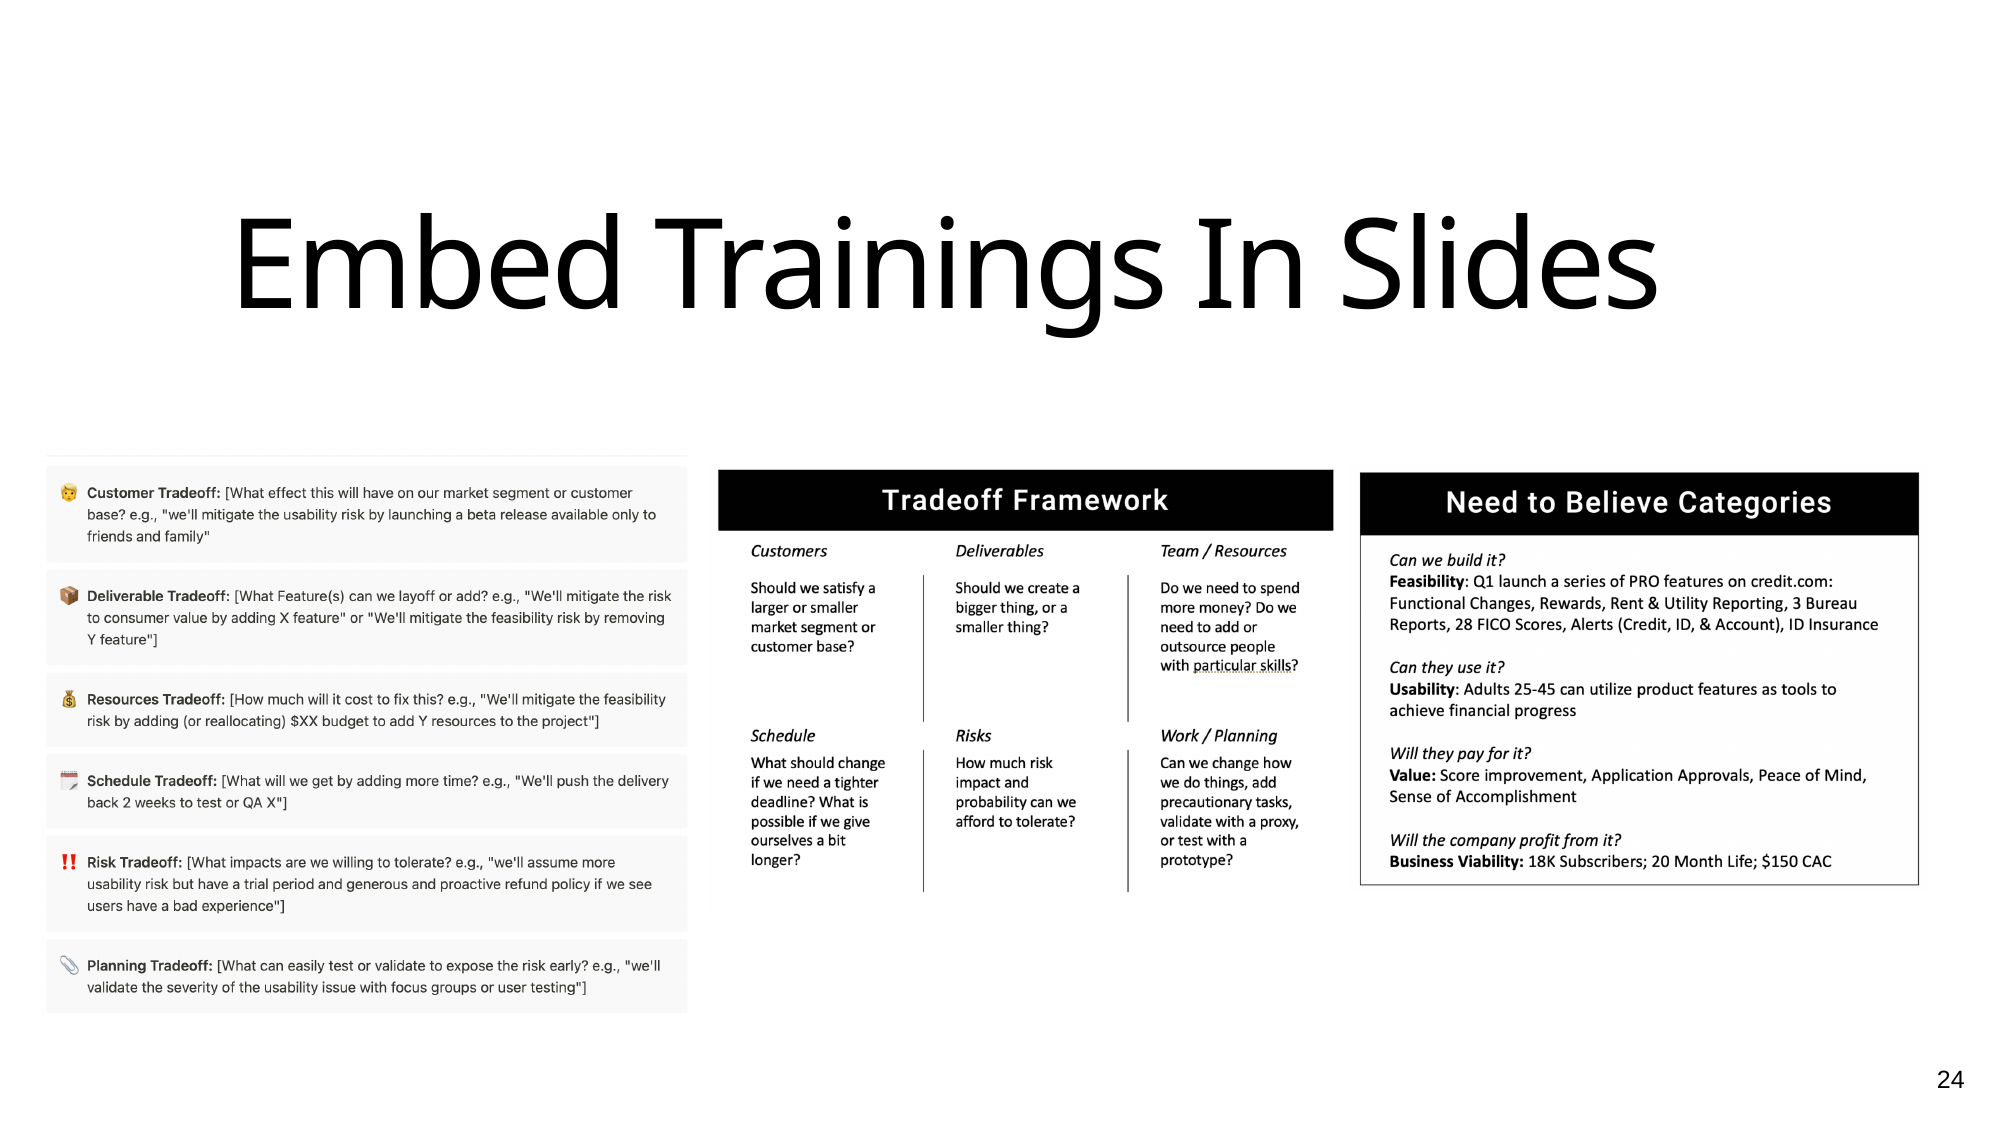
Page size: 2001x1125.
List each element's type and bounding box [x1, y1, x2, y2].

picture [32, 447, 699, 1023]
picture [1348, 460, 1928, 893]
picture [708, 460, 1338, 913]
